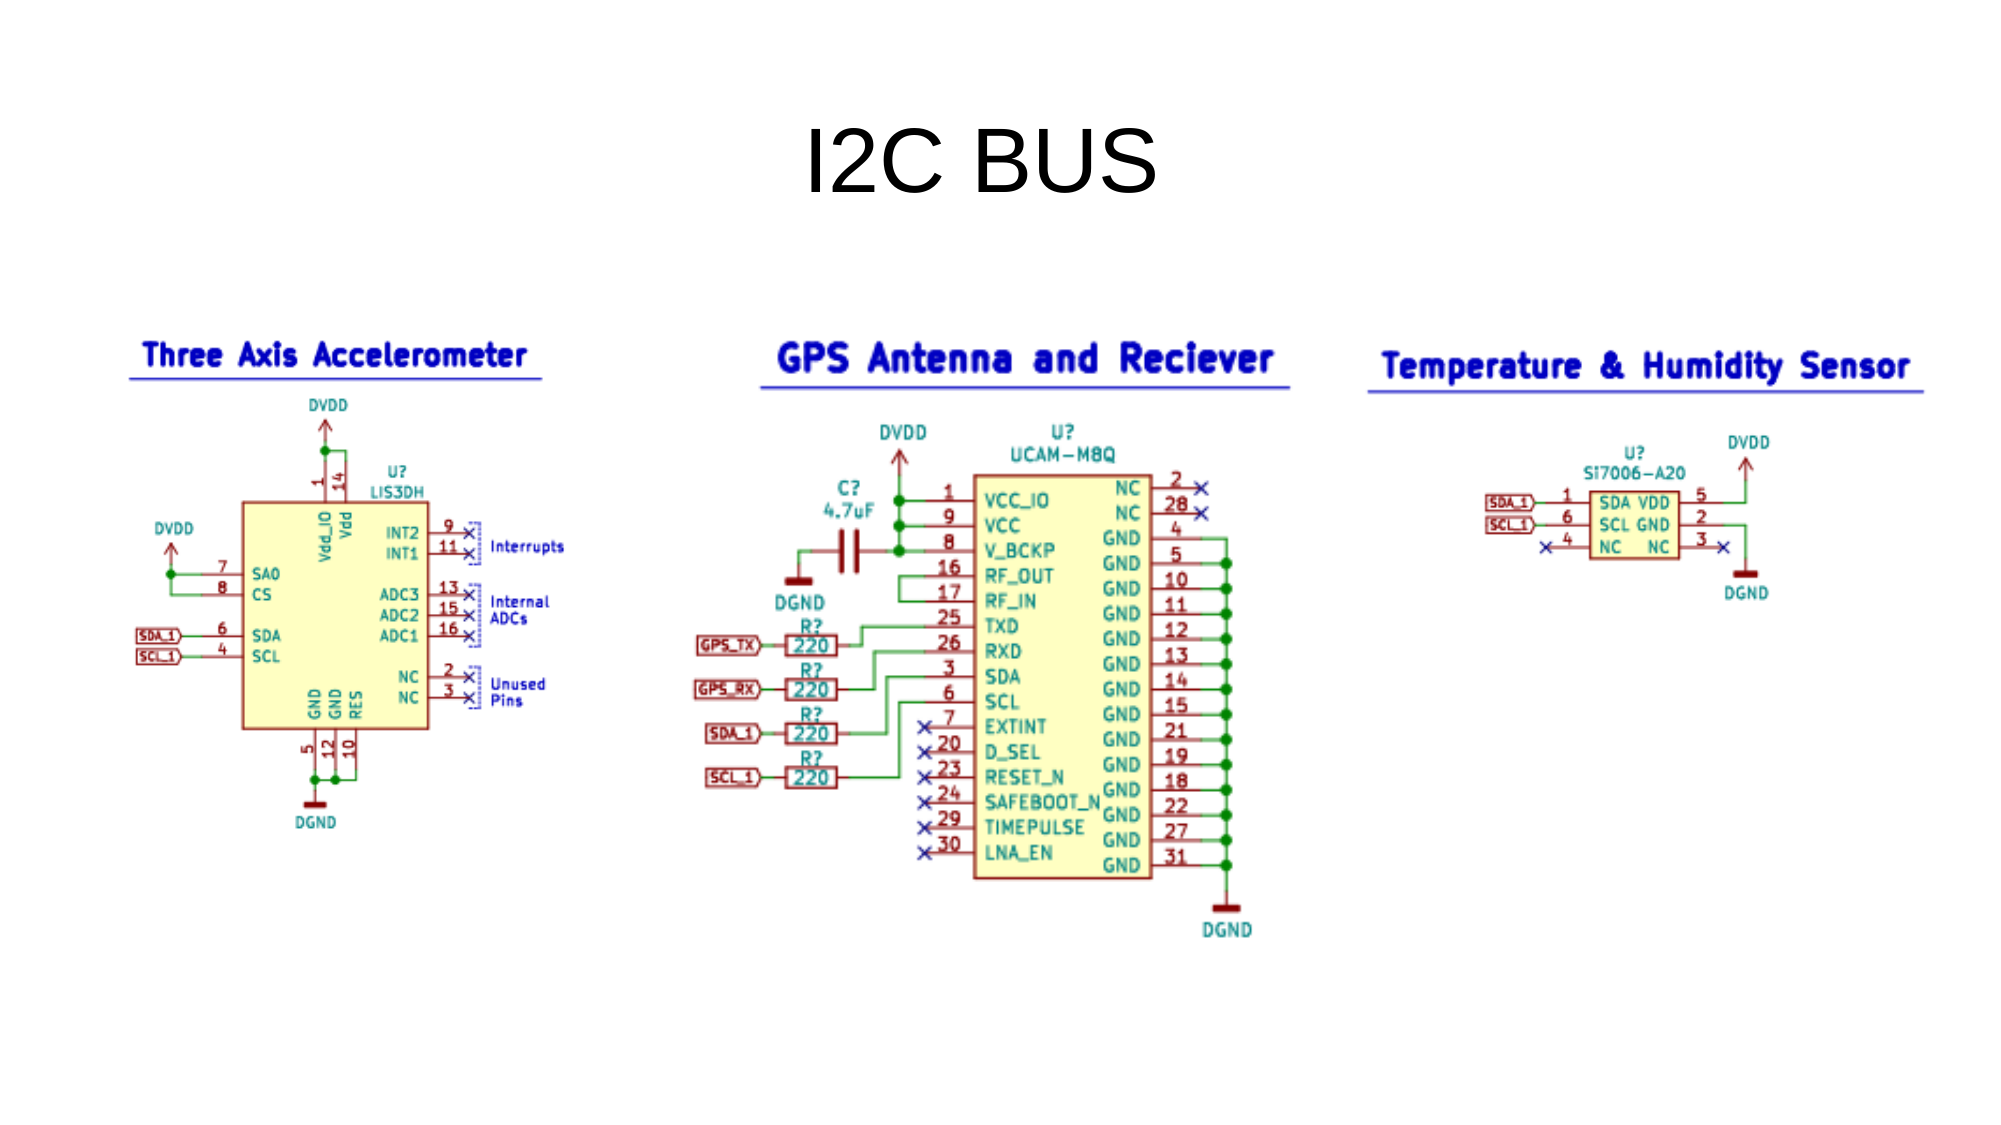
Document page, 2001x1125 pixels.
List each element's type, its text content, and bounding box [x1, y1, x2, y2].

picture [117, 329, 585, 841]
text_box I2C BUS [182, 93, 1781, 218]
picture [682, 316, 1310, 958]
picture [1355, 328, 1948, 637]
